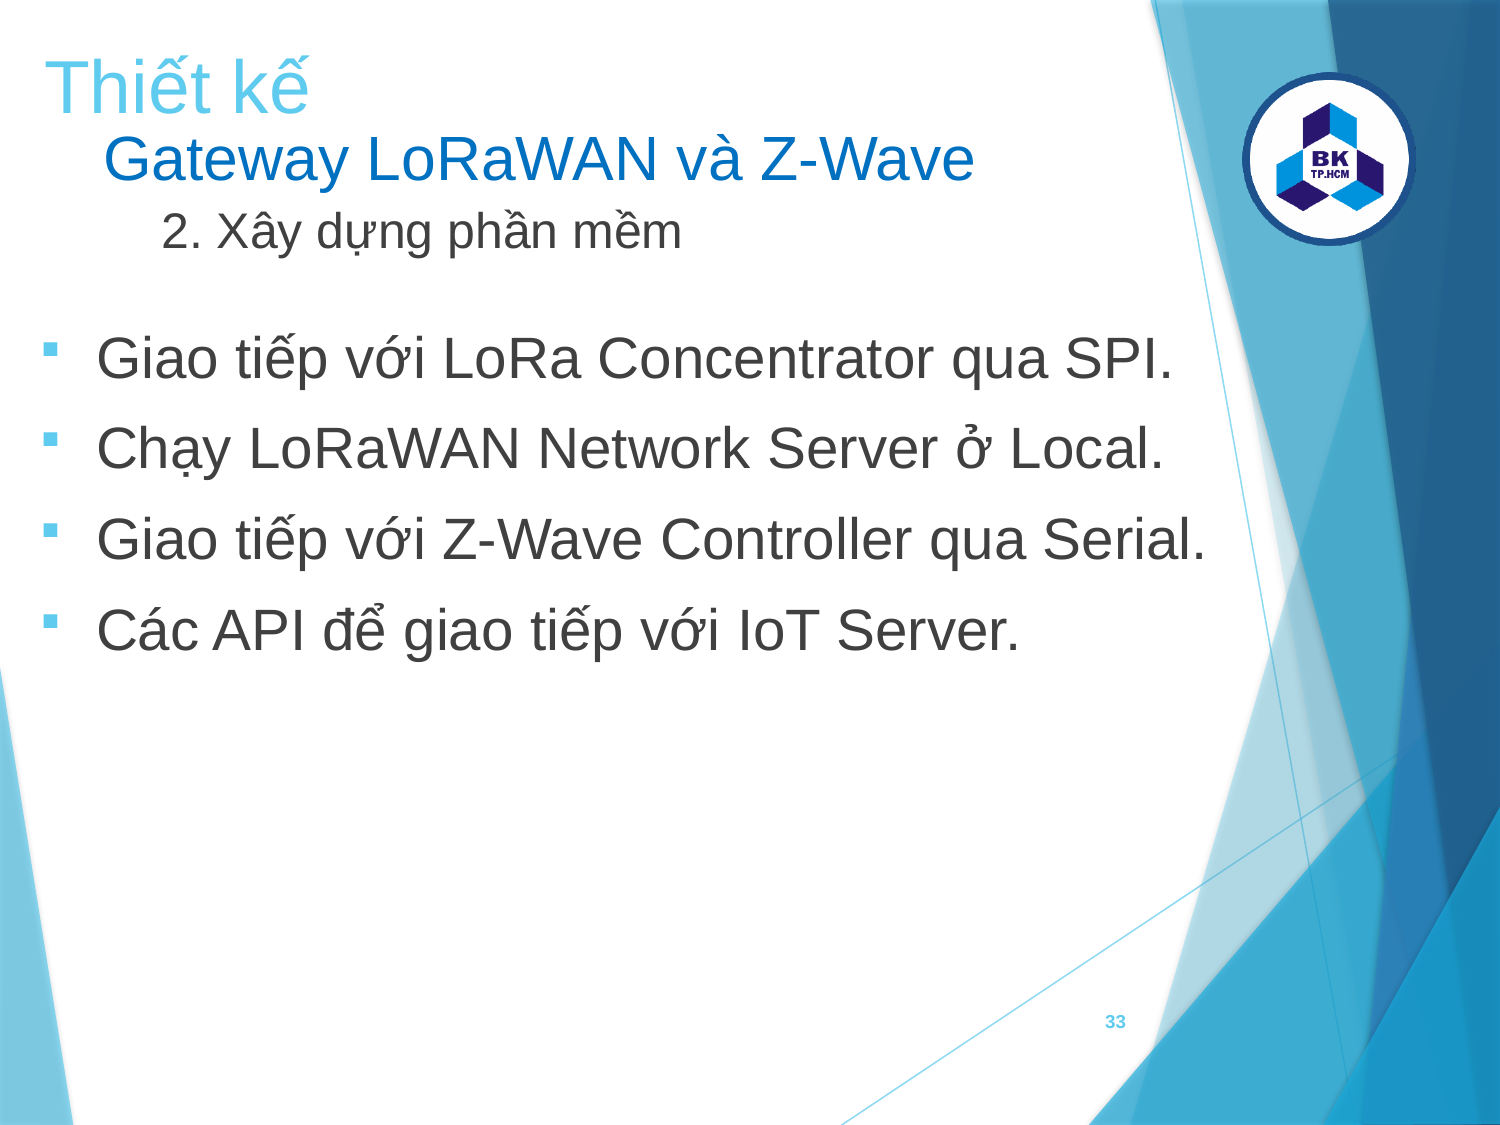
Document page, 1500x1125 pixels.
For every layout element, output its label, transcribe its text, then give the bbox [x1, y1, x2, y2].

text_box 2. Xây dựng phần mềm [146, 190, 954, 266]
text_box Gateway LoRaWAN và Z-Wave [88, 110, 1130, 327]
text_box Thiết kế [29, 31, 1071, 249]
slide_number 33 [1057, 991, 1142, 1051]
picture [1242, 72, 1416, 246]
text_box Giao tiếp với LoRa Concentrator qua SPI. Chạy LoRaWAN Network Server ở Local. Giao tiếp với Z-Wave Controller qua Serial. Các API để giao tiếp với IoT Server. [24, 312, 1288, 577]
